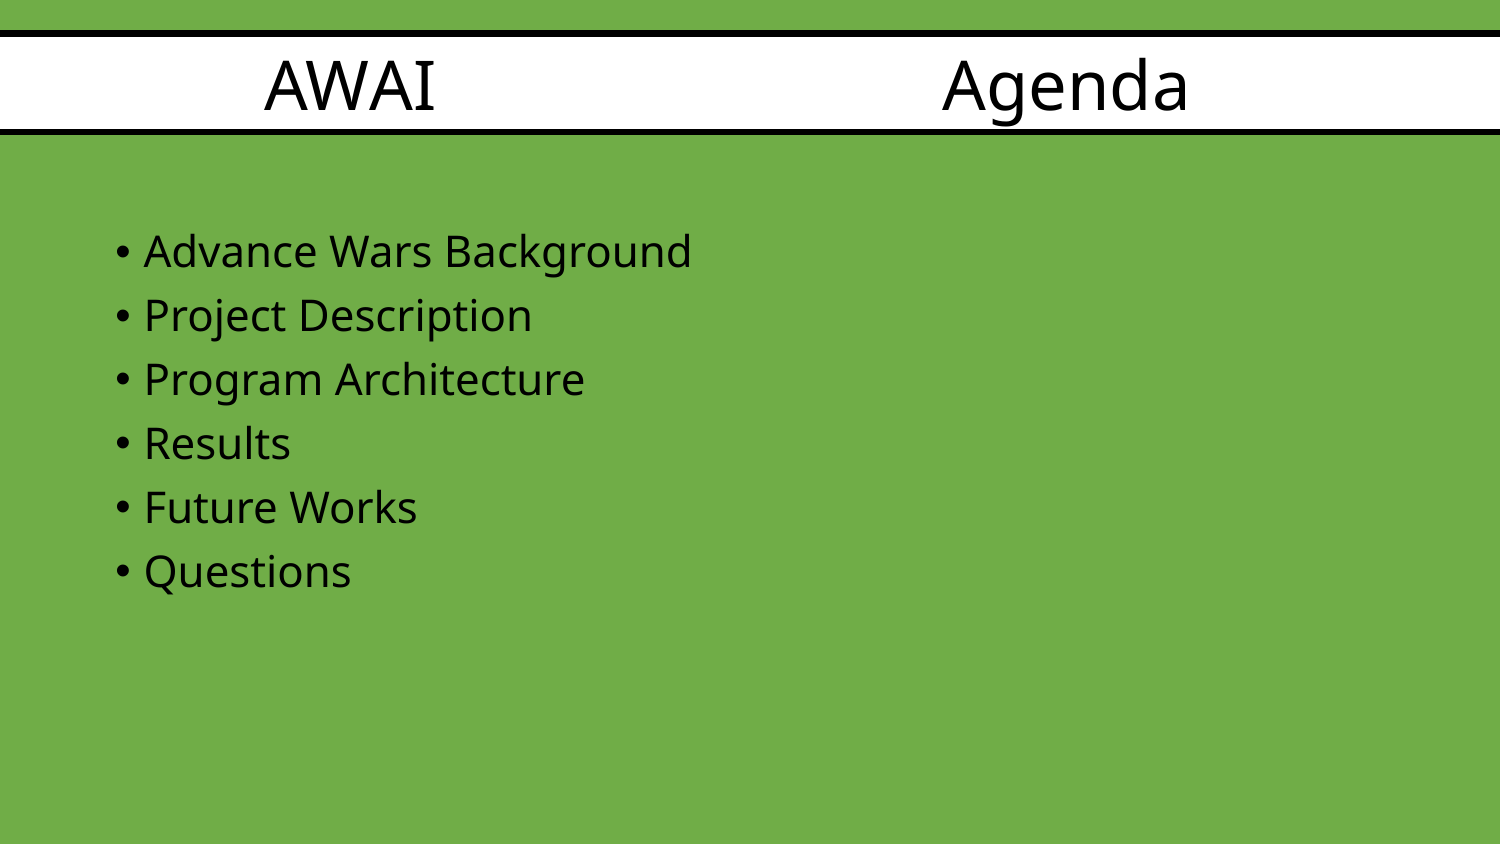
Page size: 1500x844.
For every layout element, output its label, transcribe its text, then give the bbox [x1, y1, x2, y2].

title AWAI [103, 39, 523, 138]
text_box [0, 33, 1500, 132]
list Advance Wars Background Project Description Program Architecture Results Future Works Questions [103, 224, 822, 760]
text_box Agenda [660, 39, 1473, 138]
